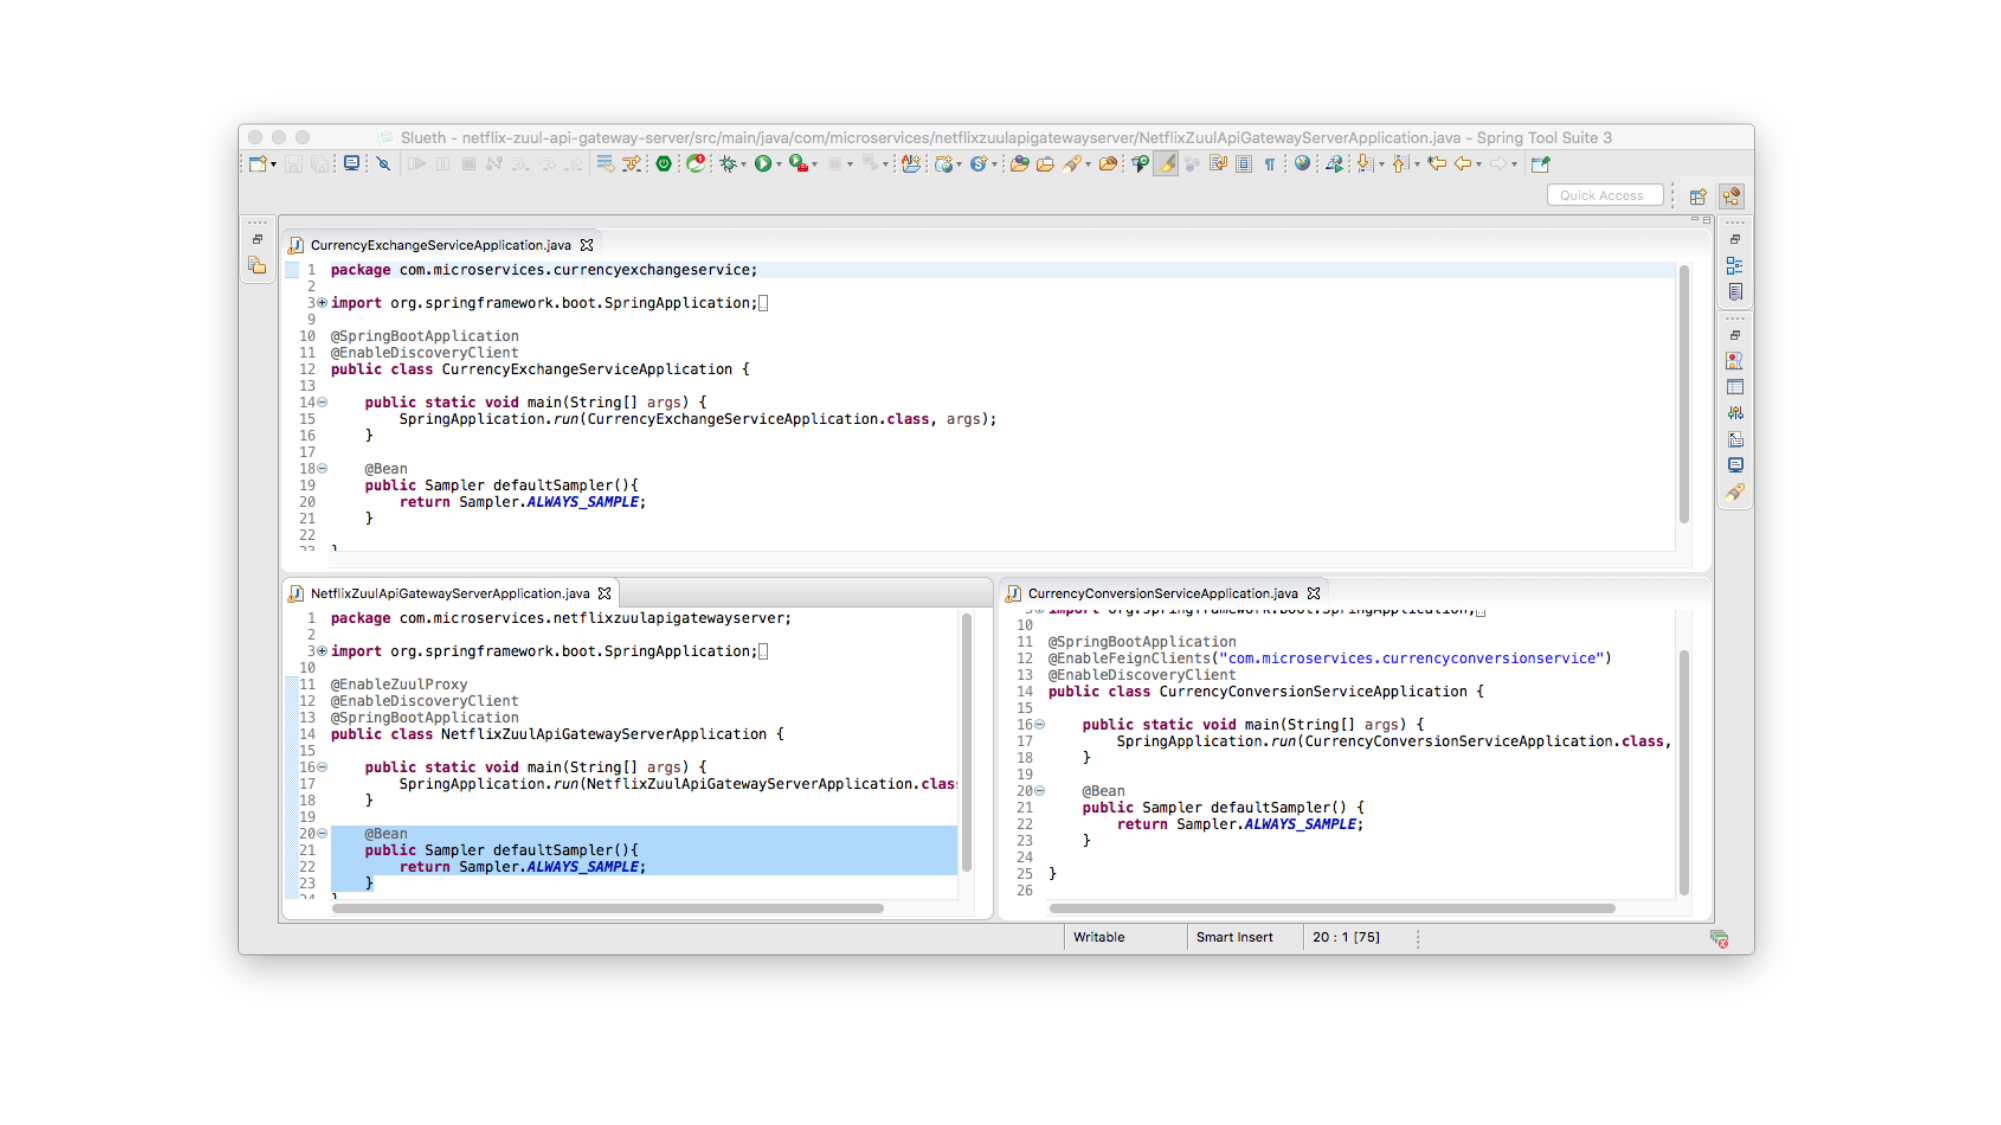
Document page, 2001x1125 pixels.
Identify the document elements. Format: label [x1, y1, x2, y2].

list [189, 84, 1804, 1014]
